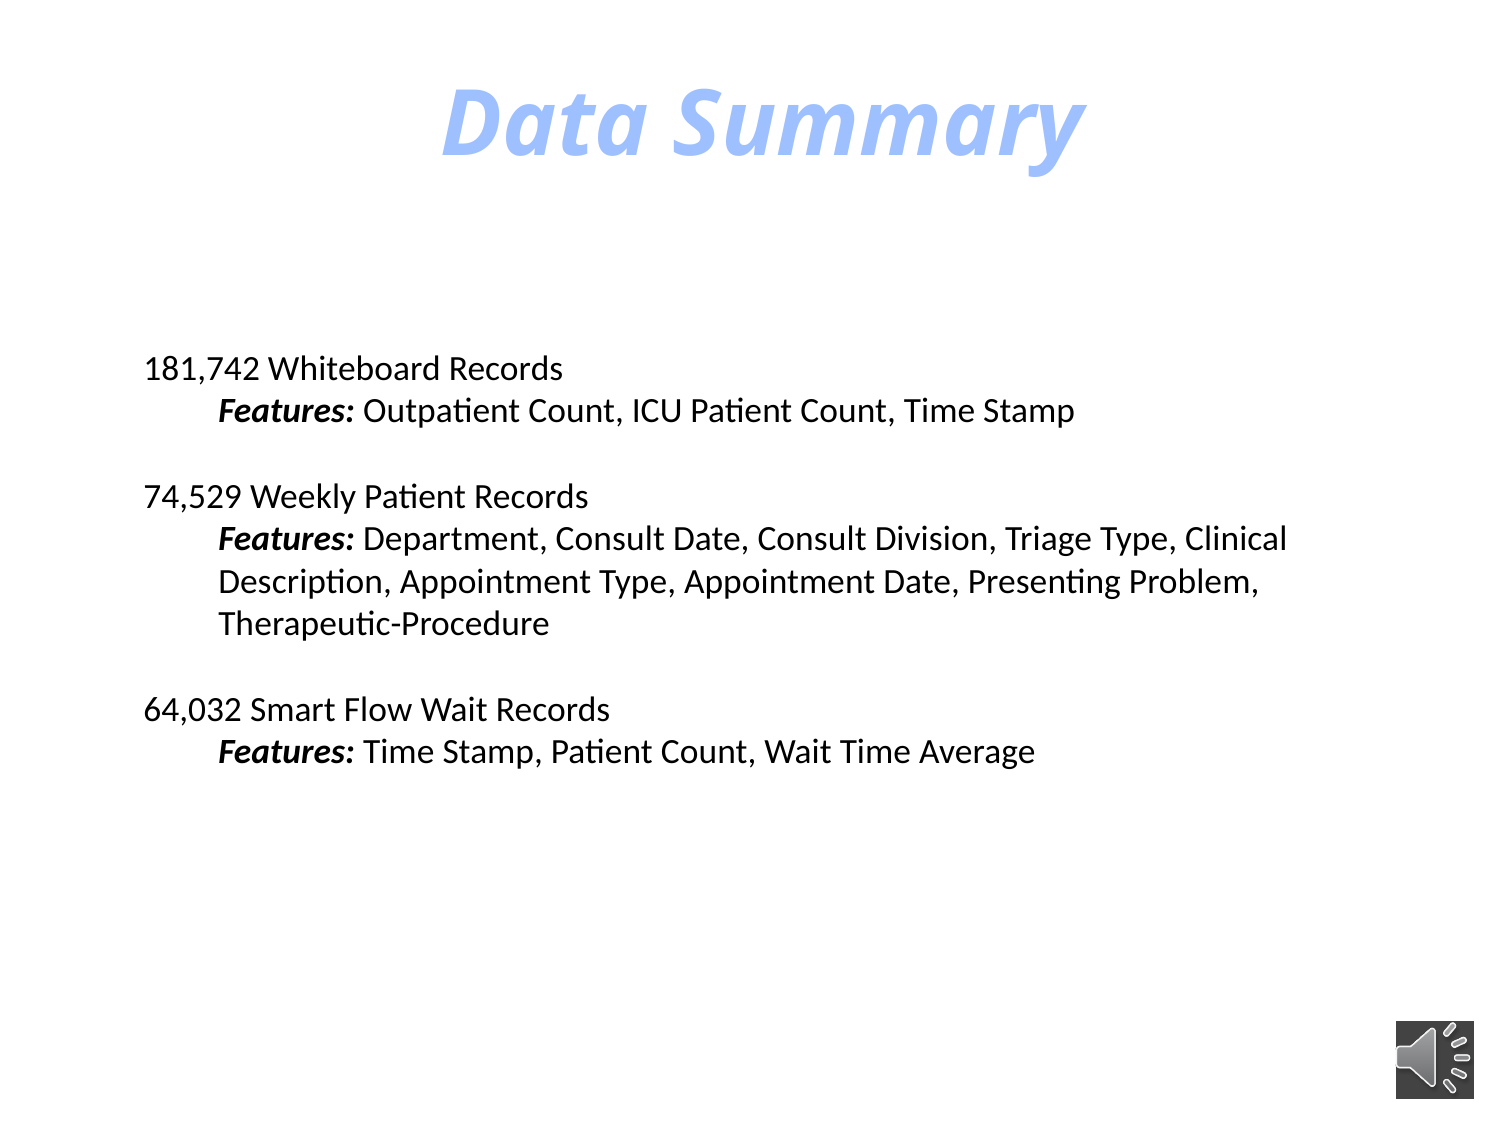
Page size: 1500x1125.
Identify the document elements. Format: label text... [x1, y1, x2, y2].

text_box 181,742 Whiteboard Records Features: Outpatient Count, ICU Patient Count, Time Stamp 74,529 Weekly Patient Records Features: Department, Consult Date, Consult Division, Triage Type, Clinical Description, Appointment Type, Appointment Date, Presenting Problem, Therapeutic-Procedure 64,032 Smart Flow Wait Records Features: Time Stamp, Patient Count, Wait Time Average [128, 337, 1379, 863]
title Data Summary [125, 37, 1400, 201]
picture [1394, 1019, 1476, 1101]
